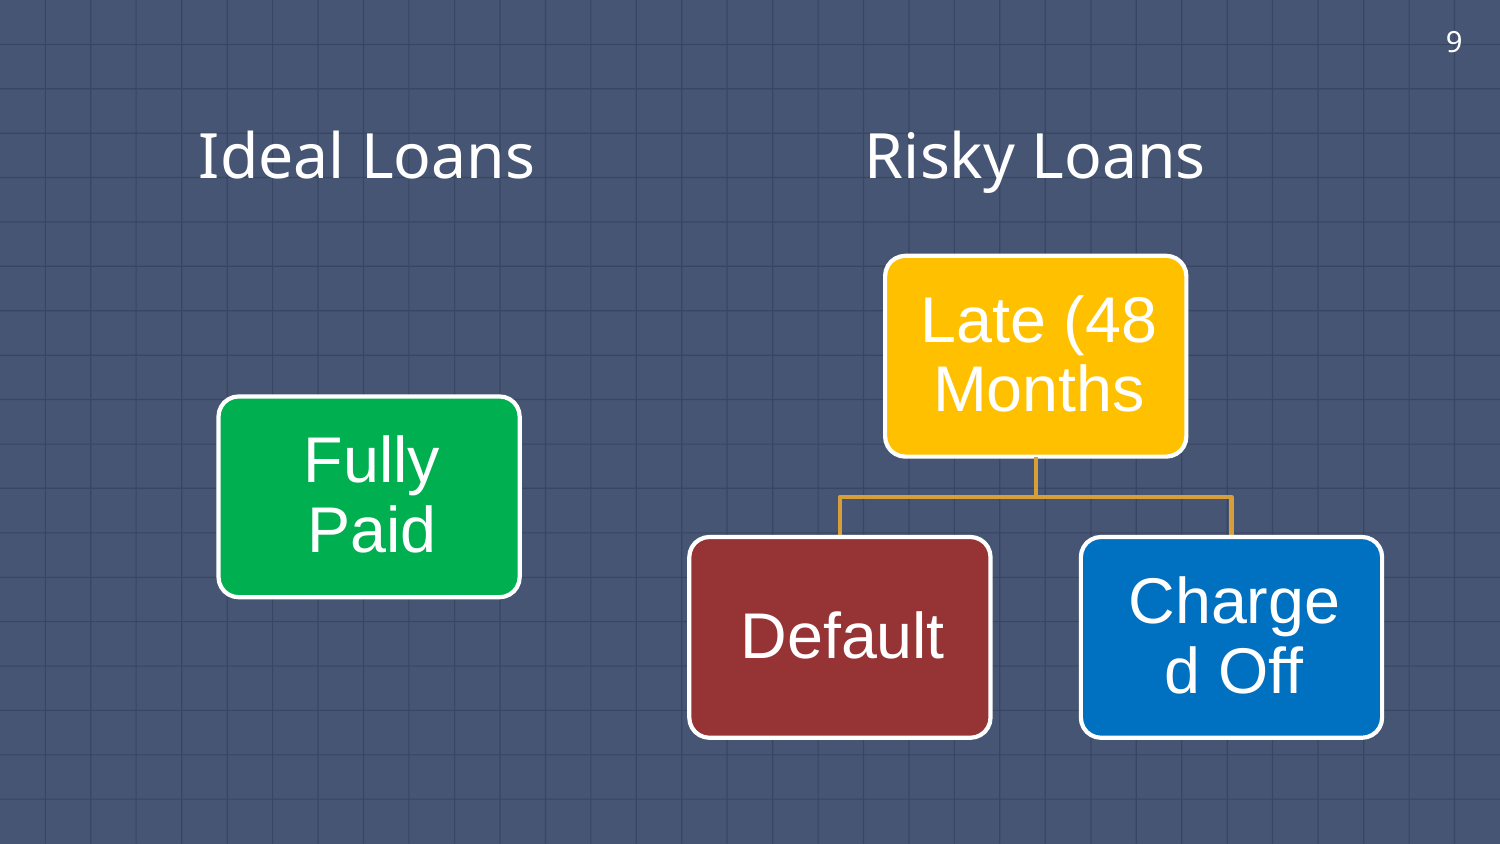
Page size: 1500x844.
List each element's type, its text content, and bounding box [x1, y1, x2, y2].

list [688, 242, 1383, 752]
slide_number 9 [1408, 0, 1500, 88]
title Risky Loans [689, 65, 1383, 207]
text_box Ideal Loans [117, 65, 617, 206]
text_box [121, 242, 618, 752]
